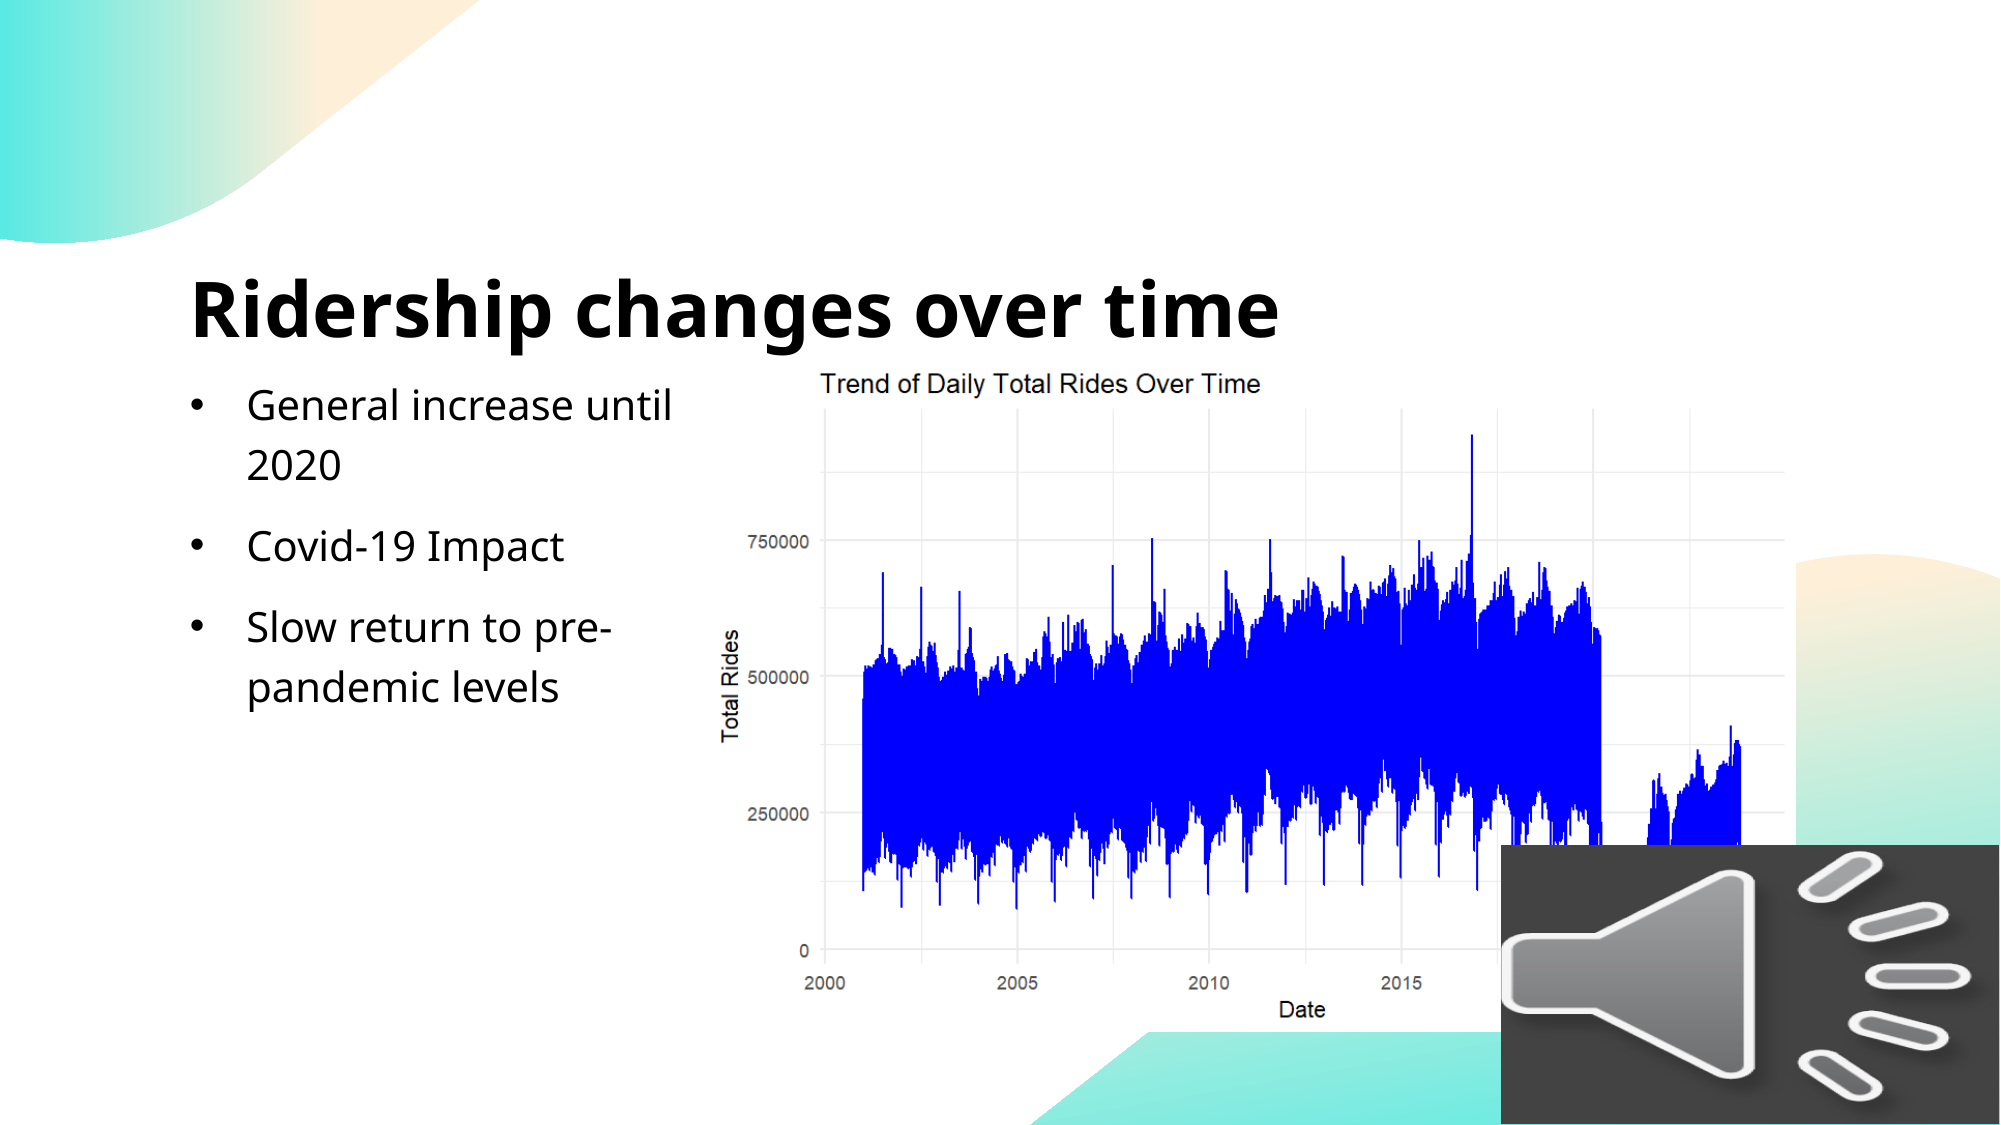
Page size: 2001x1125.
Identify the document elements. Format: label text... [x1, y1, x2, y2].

picture [709, 361, 2000, 1125]
list General increase until 2020 Covid-19 Impact Slow return to pre-pandemic levels [174, 361, 709, 980]
title Ridership changes over time [174, 216, 1520, 361]
